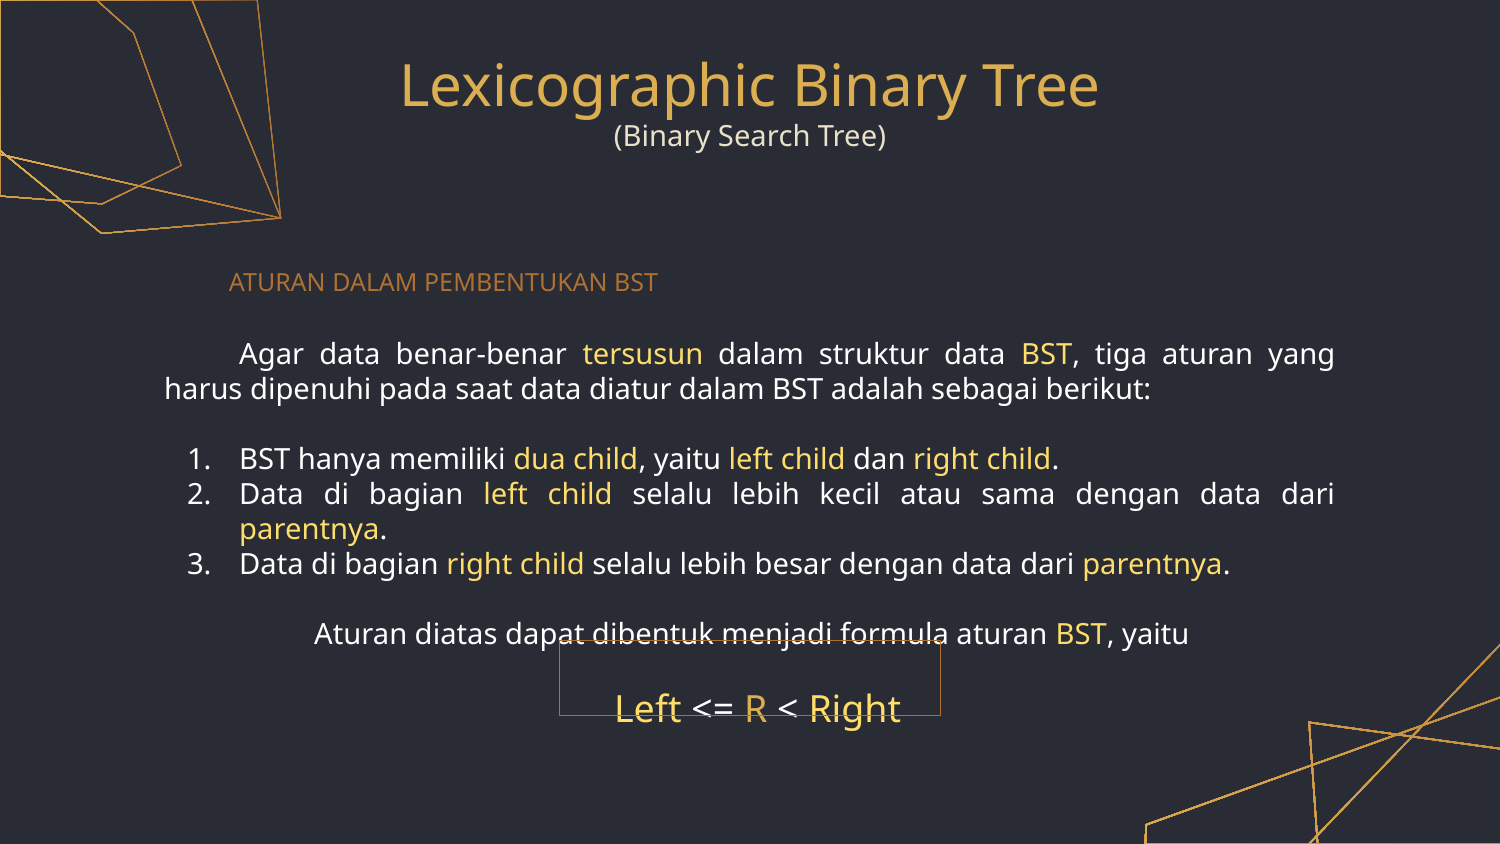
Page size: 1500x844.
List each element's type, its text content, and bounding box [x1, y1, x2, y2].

text_box ATURAN DALAM PEMBENTUKAN BST [213, 251, 1129, 312]
text_box Agar data benar-benar tersusun dalam struktur data BST, tiga aturan yang harus dipenuhi pada saat data diatur dalam BST adalah sebagai berikut: BST hanya memiliki dua child, yaitu left child dan right child. Data di bagian left child selalu lebih kecil atau sama dengan data dari parentnya. Data di bagian right child selalu lebih besar dengan data dari parentnya. Aturan diatas dapat dibentuk menjadi formula aturan BST, yaitu Left <= R < Right [149, 320, 1351, 780]
title Lexicographic Binary Tree (Binary Search Tree) [327, 31, 1173, 169]
table_header [560, 641, 940, 715]
